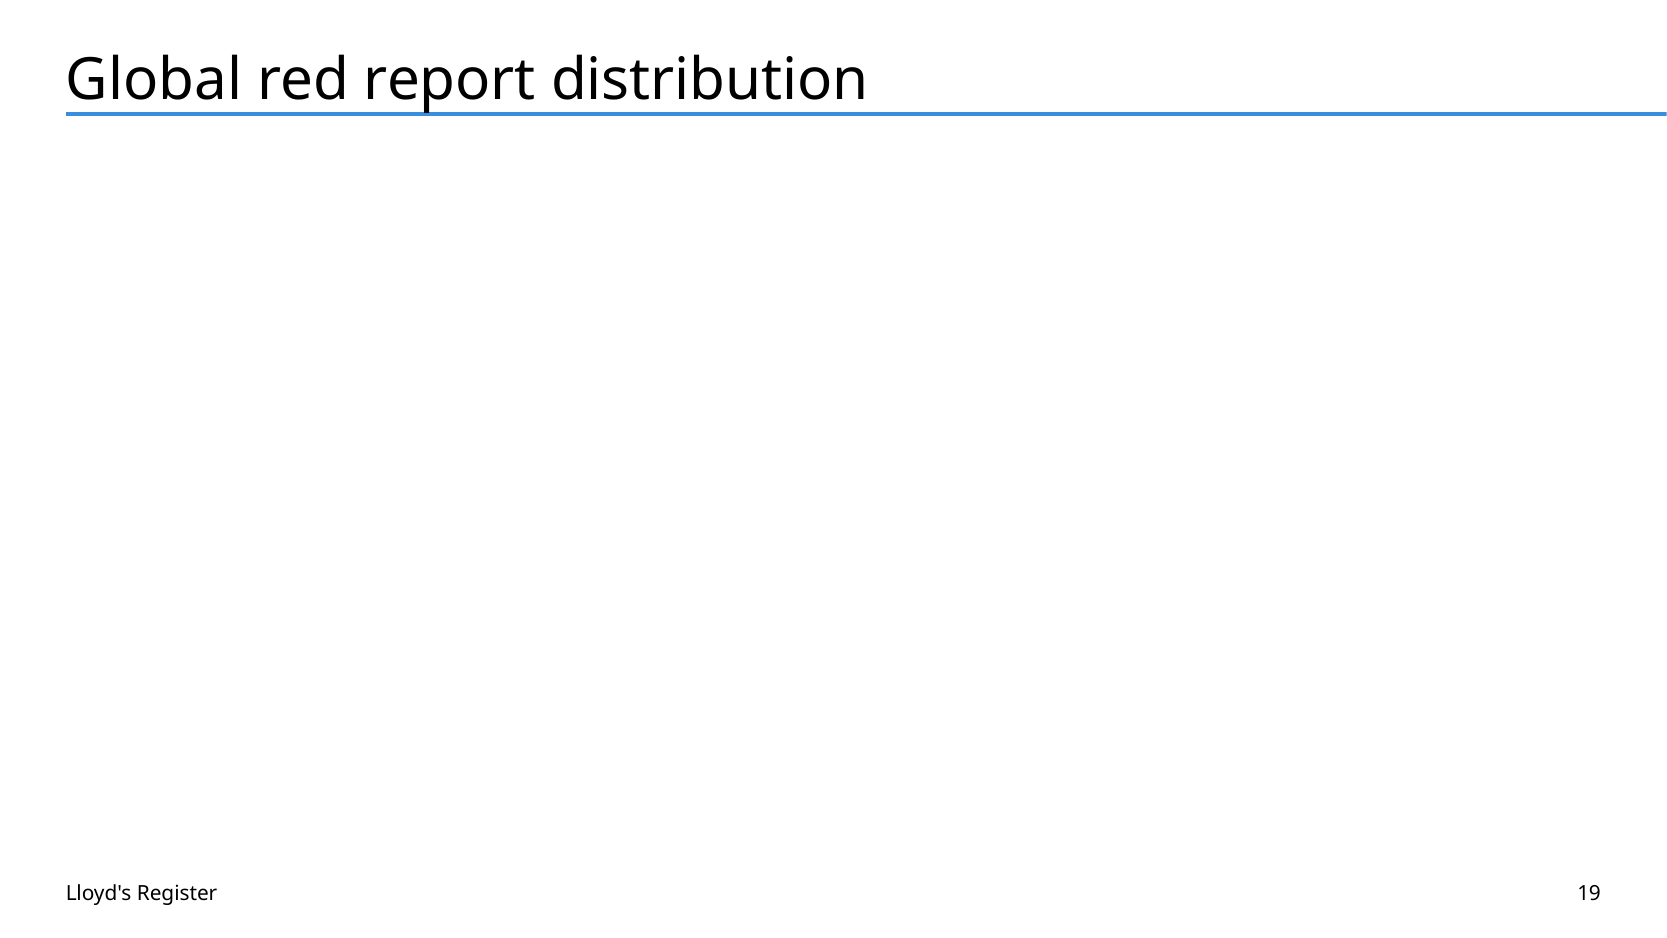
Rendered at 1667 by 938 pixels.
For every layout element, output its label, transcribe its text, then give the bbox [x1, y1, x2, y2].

slide_number 19 [1225, 868, 1601, 919]
title Global red report distribution [65, 48, 1601, 114]
footer Lloyd's Register [65, 868, 377, 919]
